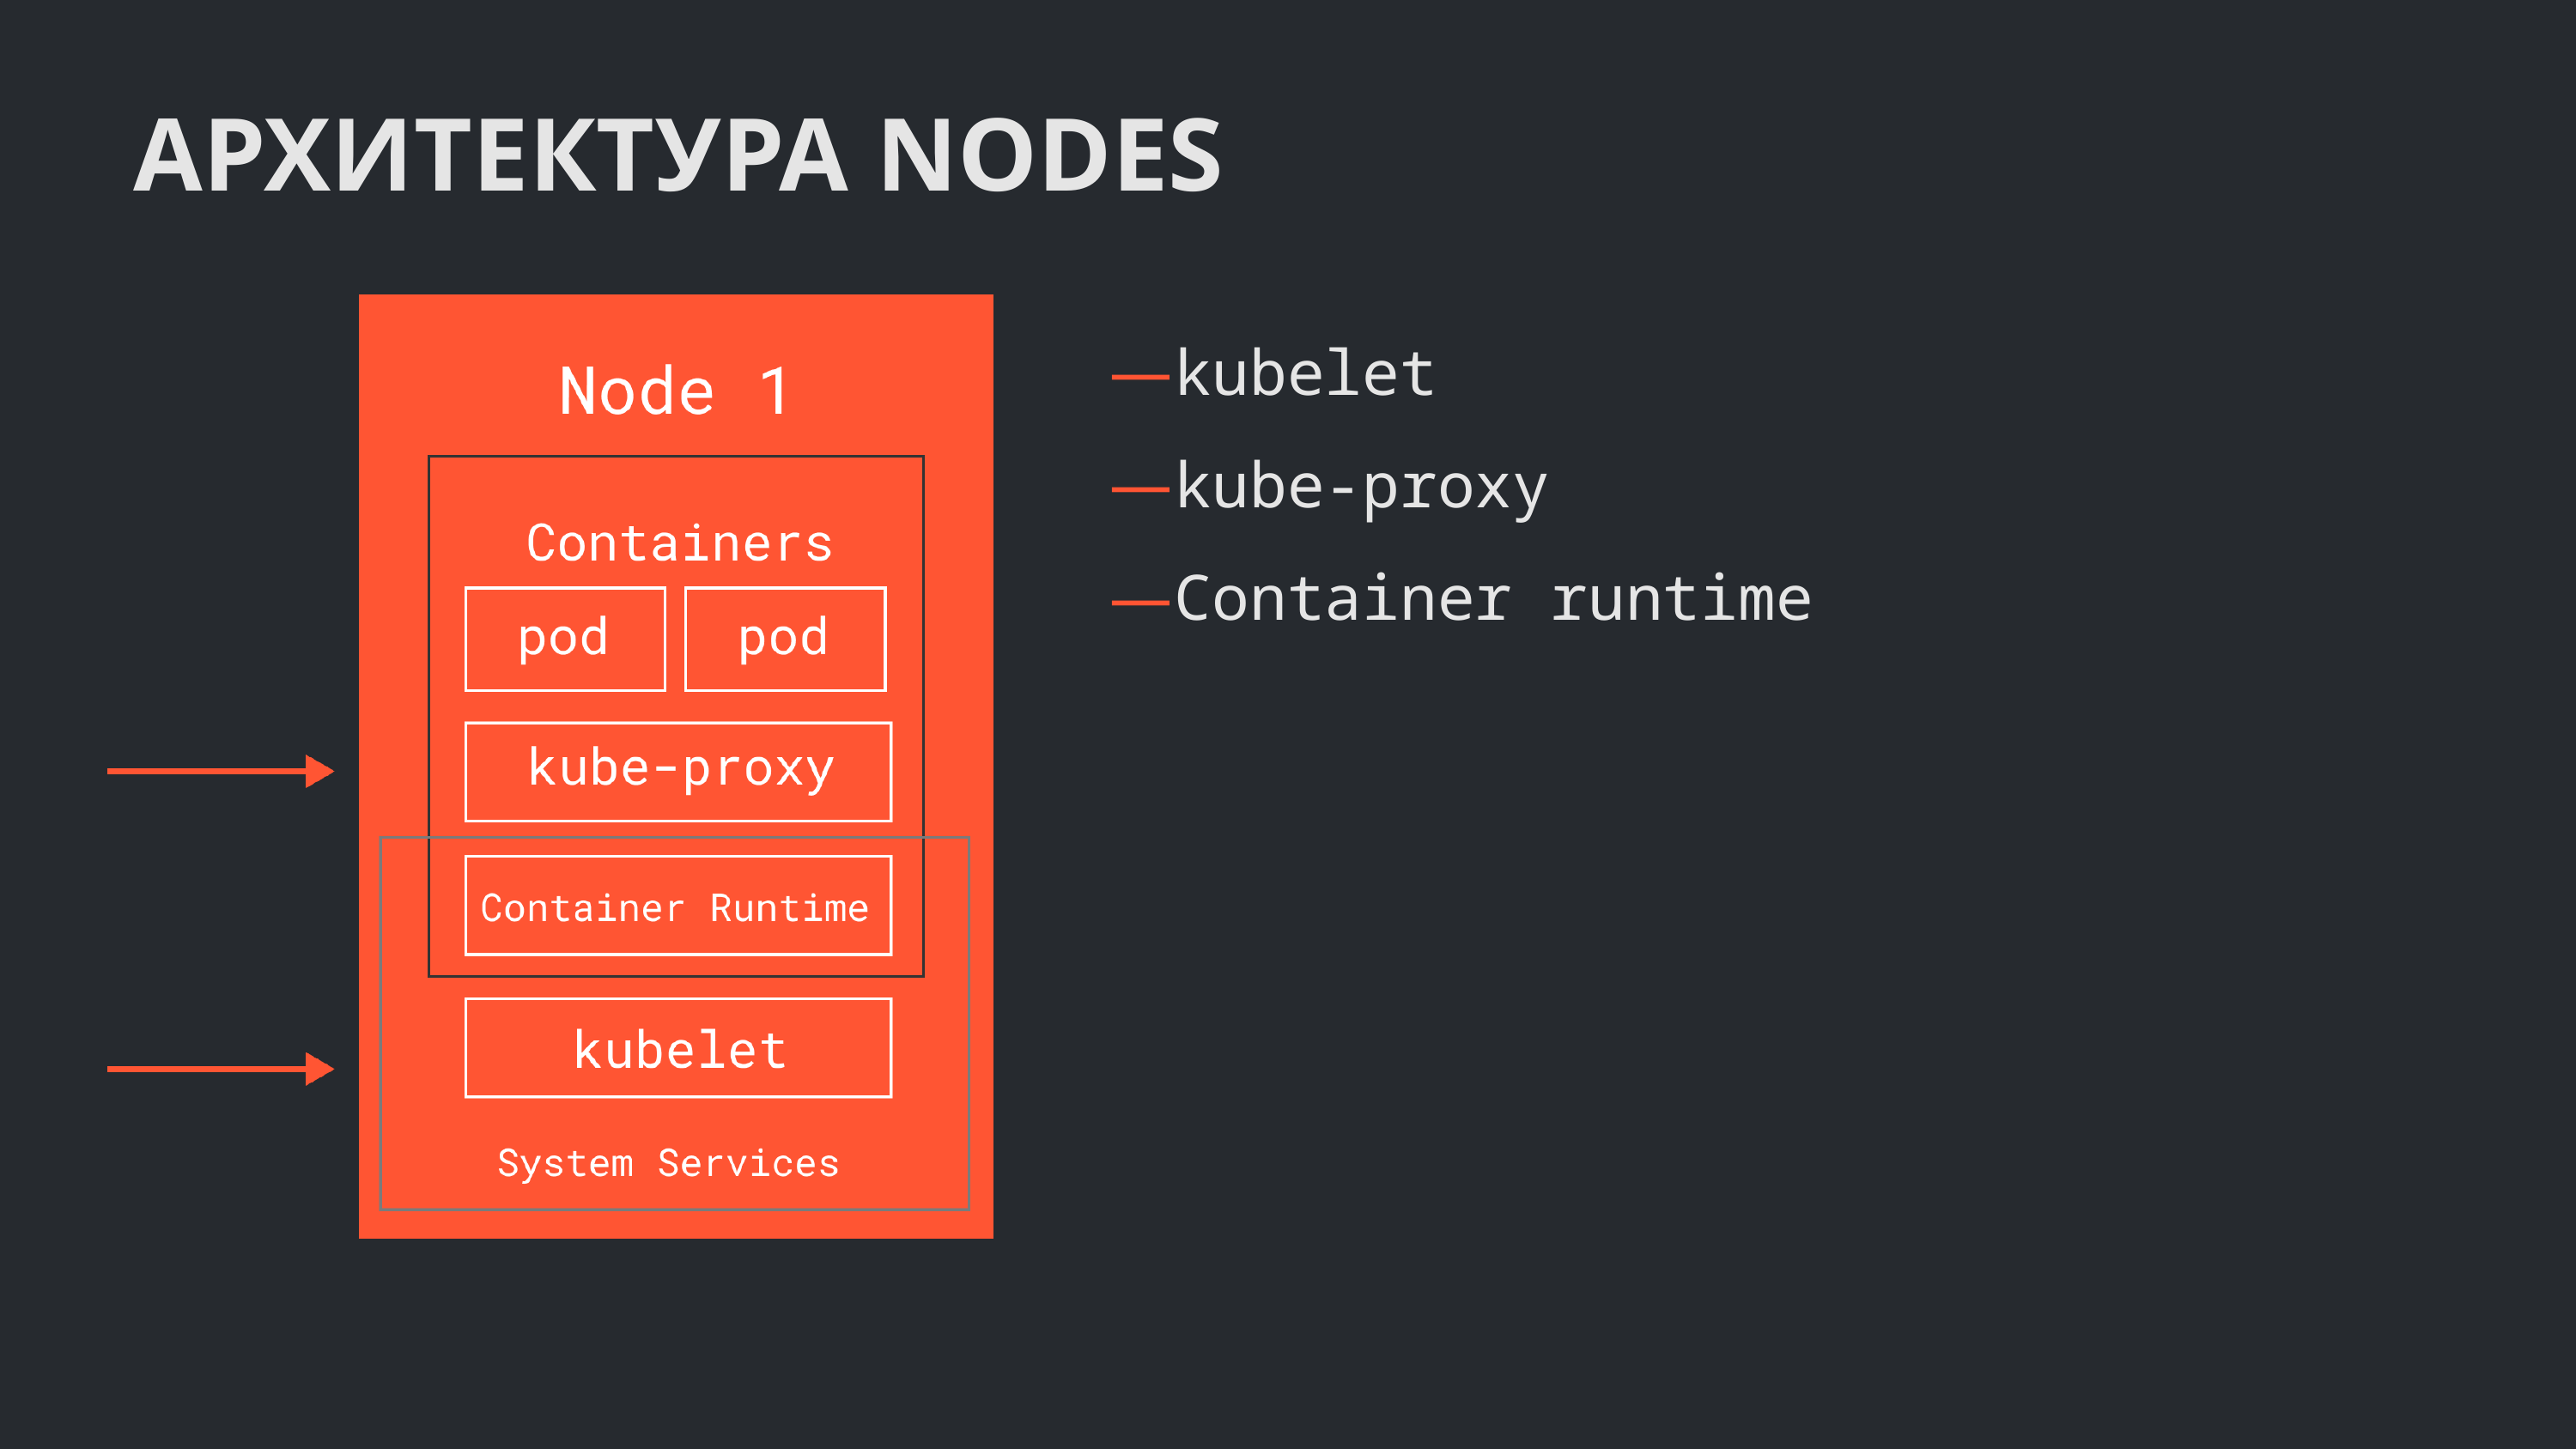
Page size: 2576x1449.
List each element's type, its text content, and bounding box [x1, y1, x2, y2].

list АРХИТЕКТУРА NODES [107, 110, 2415, 364]
list kubelet kube-proxy Container runtime [1109, 294, 2415, 1315]
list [107, 294, 993, 1239]
